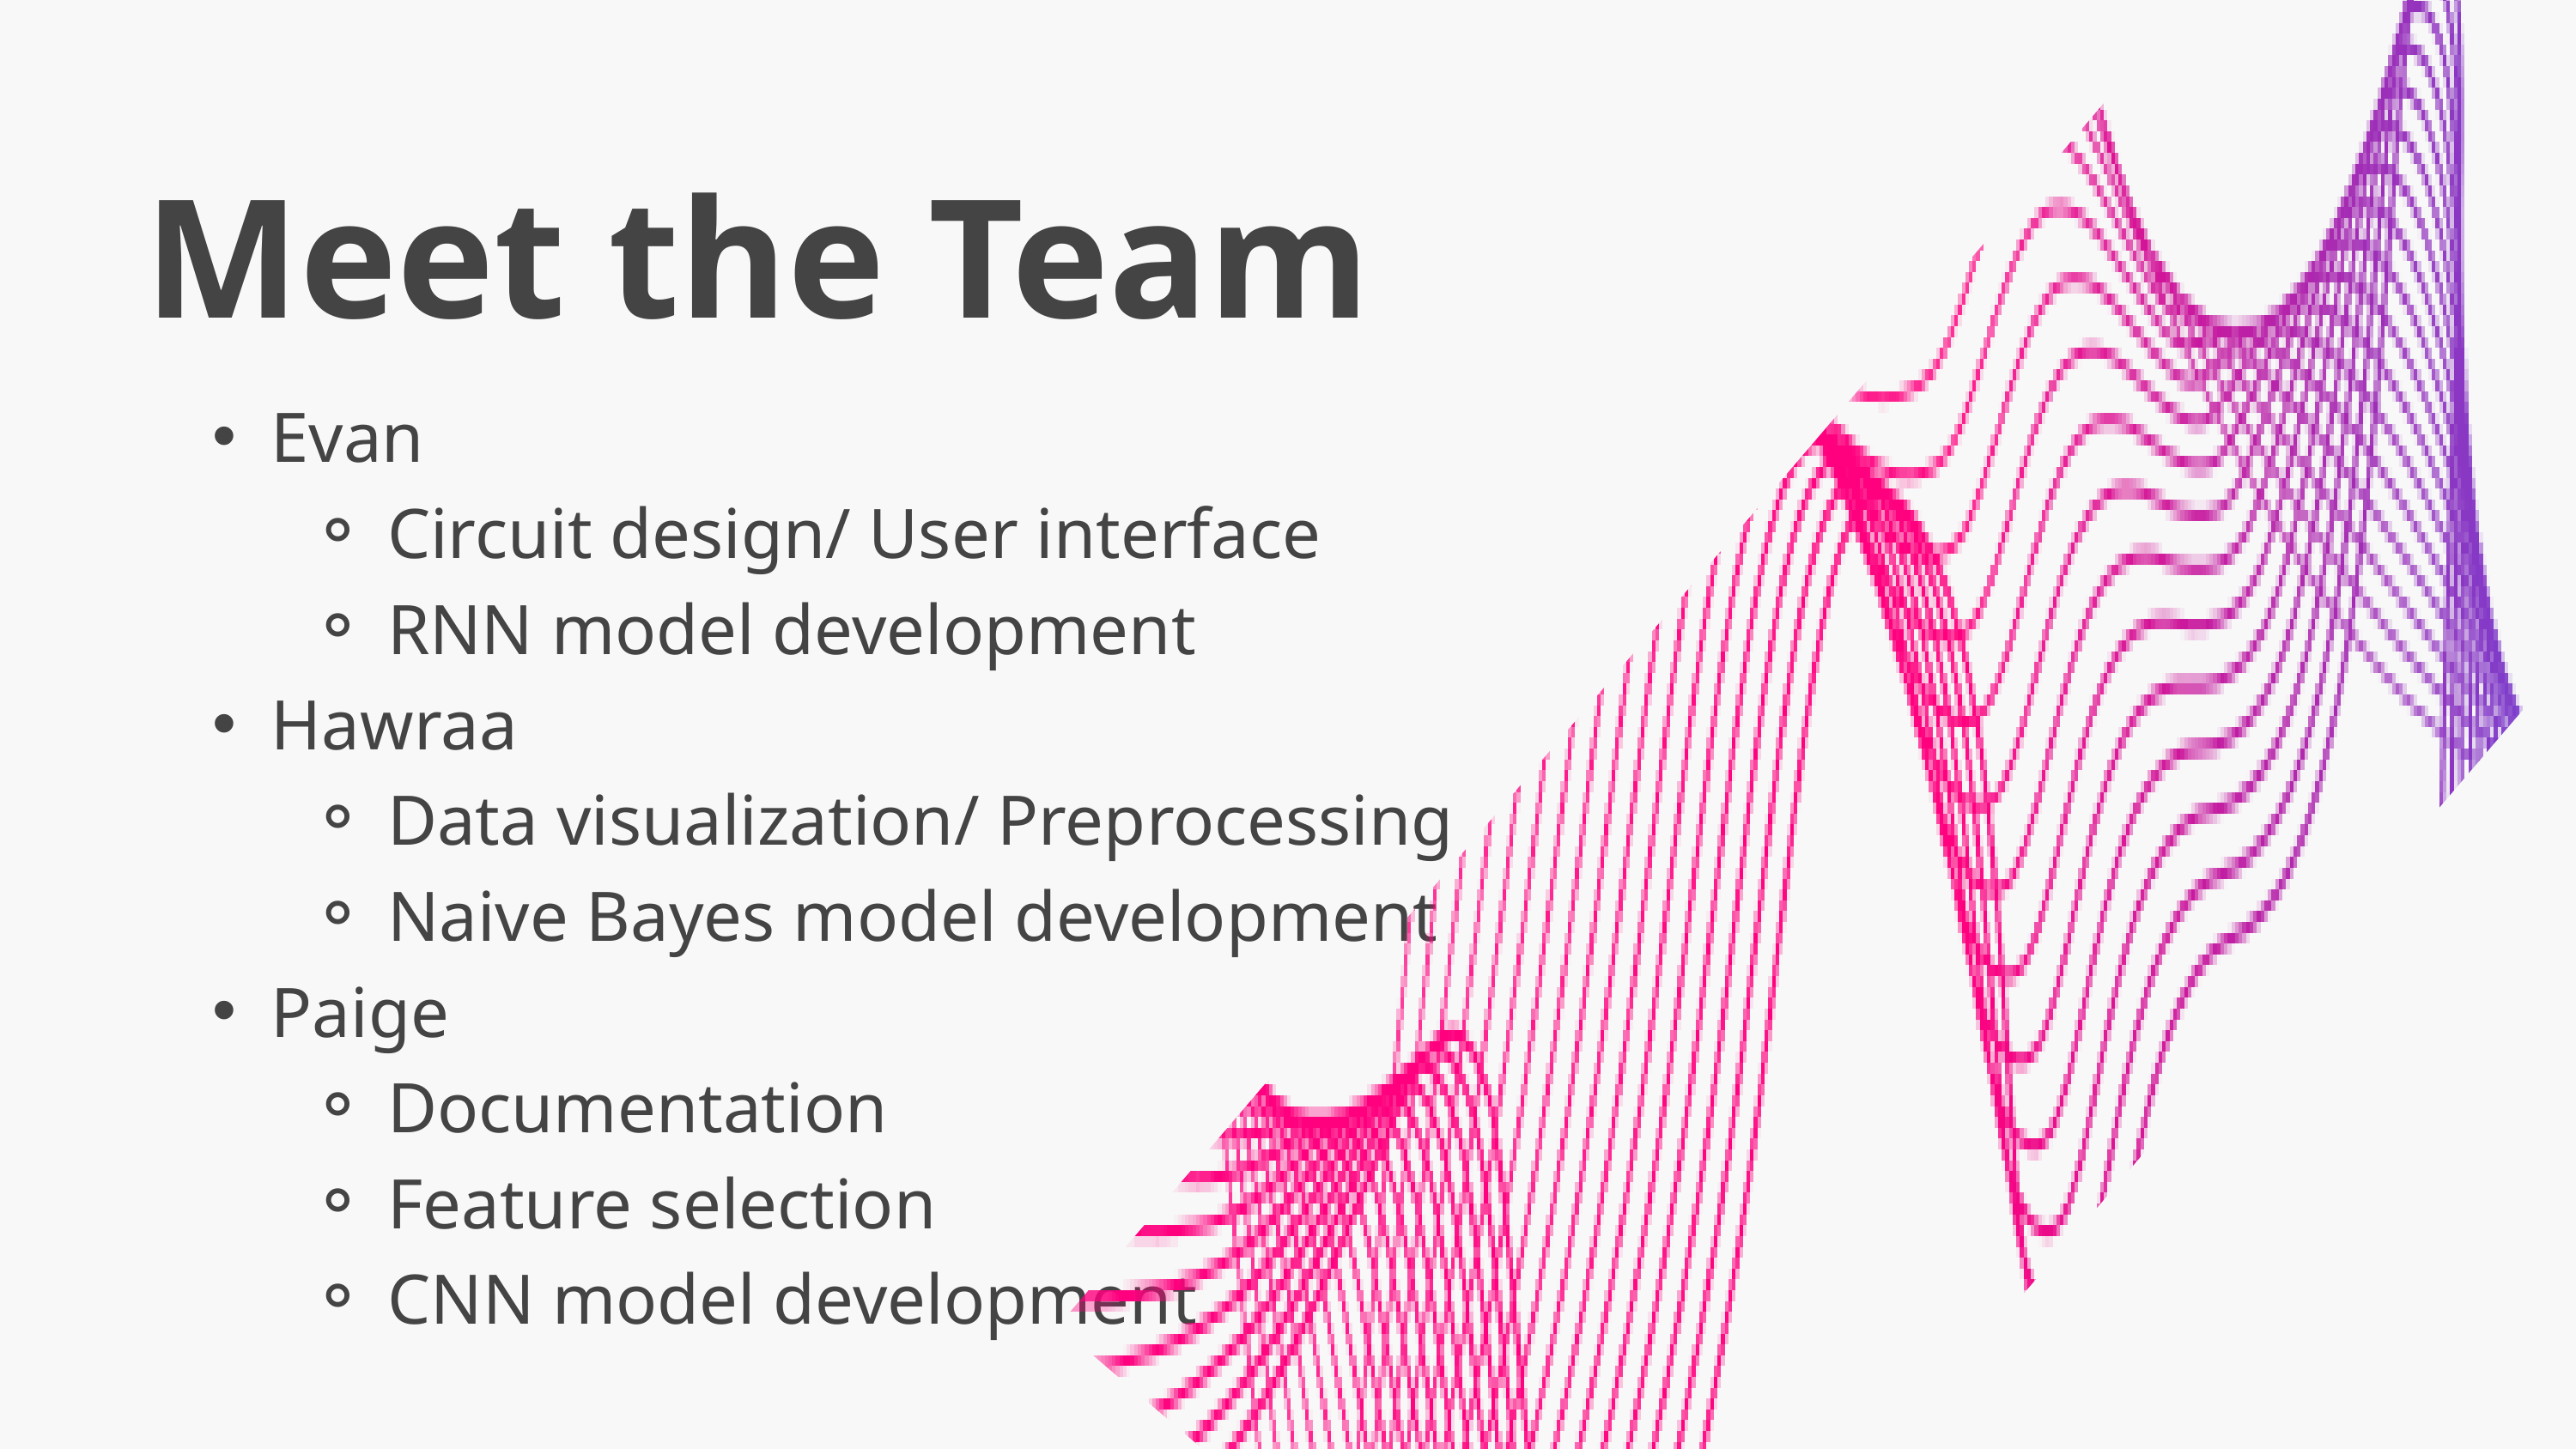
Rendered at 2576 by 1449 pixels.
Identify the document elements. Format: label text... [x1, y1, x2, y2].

text_box Evan Circuit design/ User interface RNN model development Hawraa Data visualization/ Preprocessing Naive Bayes model development Paige Documentation Feature selection CNN model development [155, 380, 1617, 1338]
text_box Meet the Team [144, 120, 1404, 351]
text_box [1058, 0, 2576, 1449]
